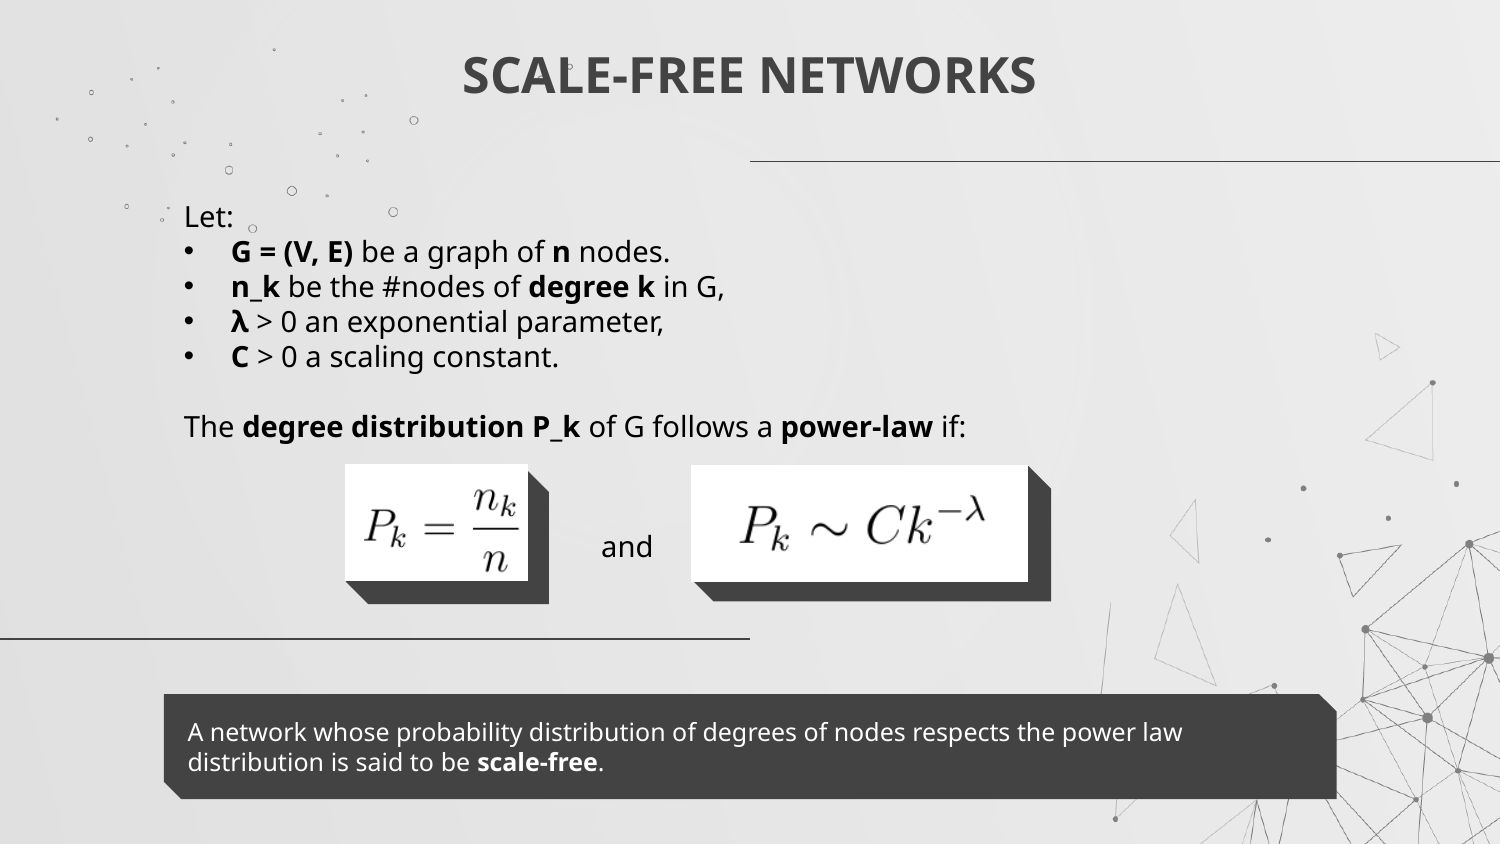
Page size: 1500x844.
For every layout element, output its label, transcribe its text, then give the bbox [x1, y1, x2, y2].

text_box [353, 476, 549, 605]
title SCALE-FREE NETWORKS [322, 28, 1178, 126]
text_box [702, 469, 1052, 602]
text_box and [582, 520, 673, 571]
text_box Let: G = (V, E) be a graph of n nodes. n_k be the #nodes of degree k in G, λ > 0 an exponential parameter, C > 0 a scaling constant. The degree distribution P_k of G follows a power-law if: [169, 190, 1343, 451]
picture [0, 0, 1500, 844]
text_box A network whose probability distribution of degrees of nodes respects the power law distribution is said to be scale-free. [163, 694, 1337, 800]
